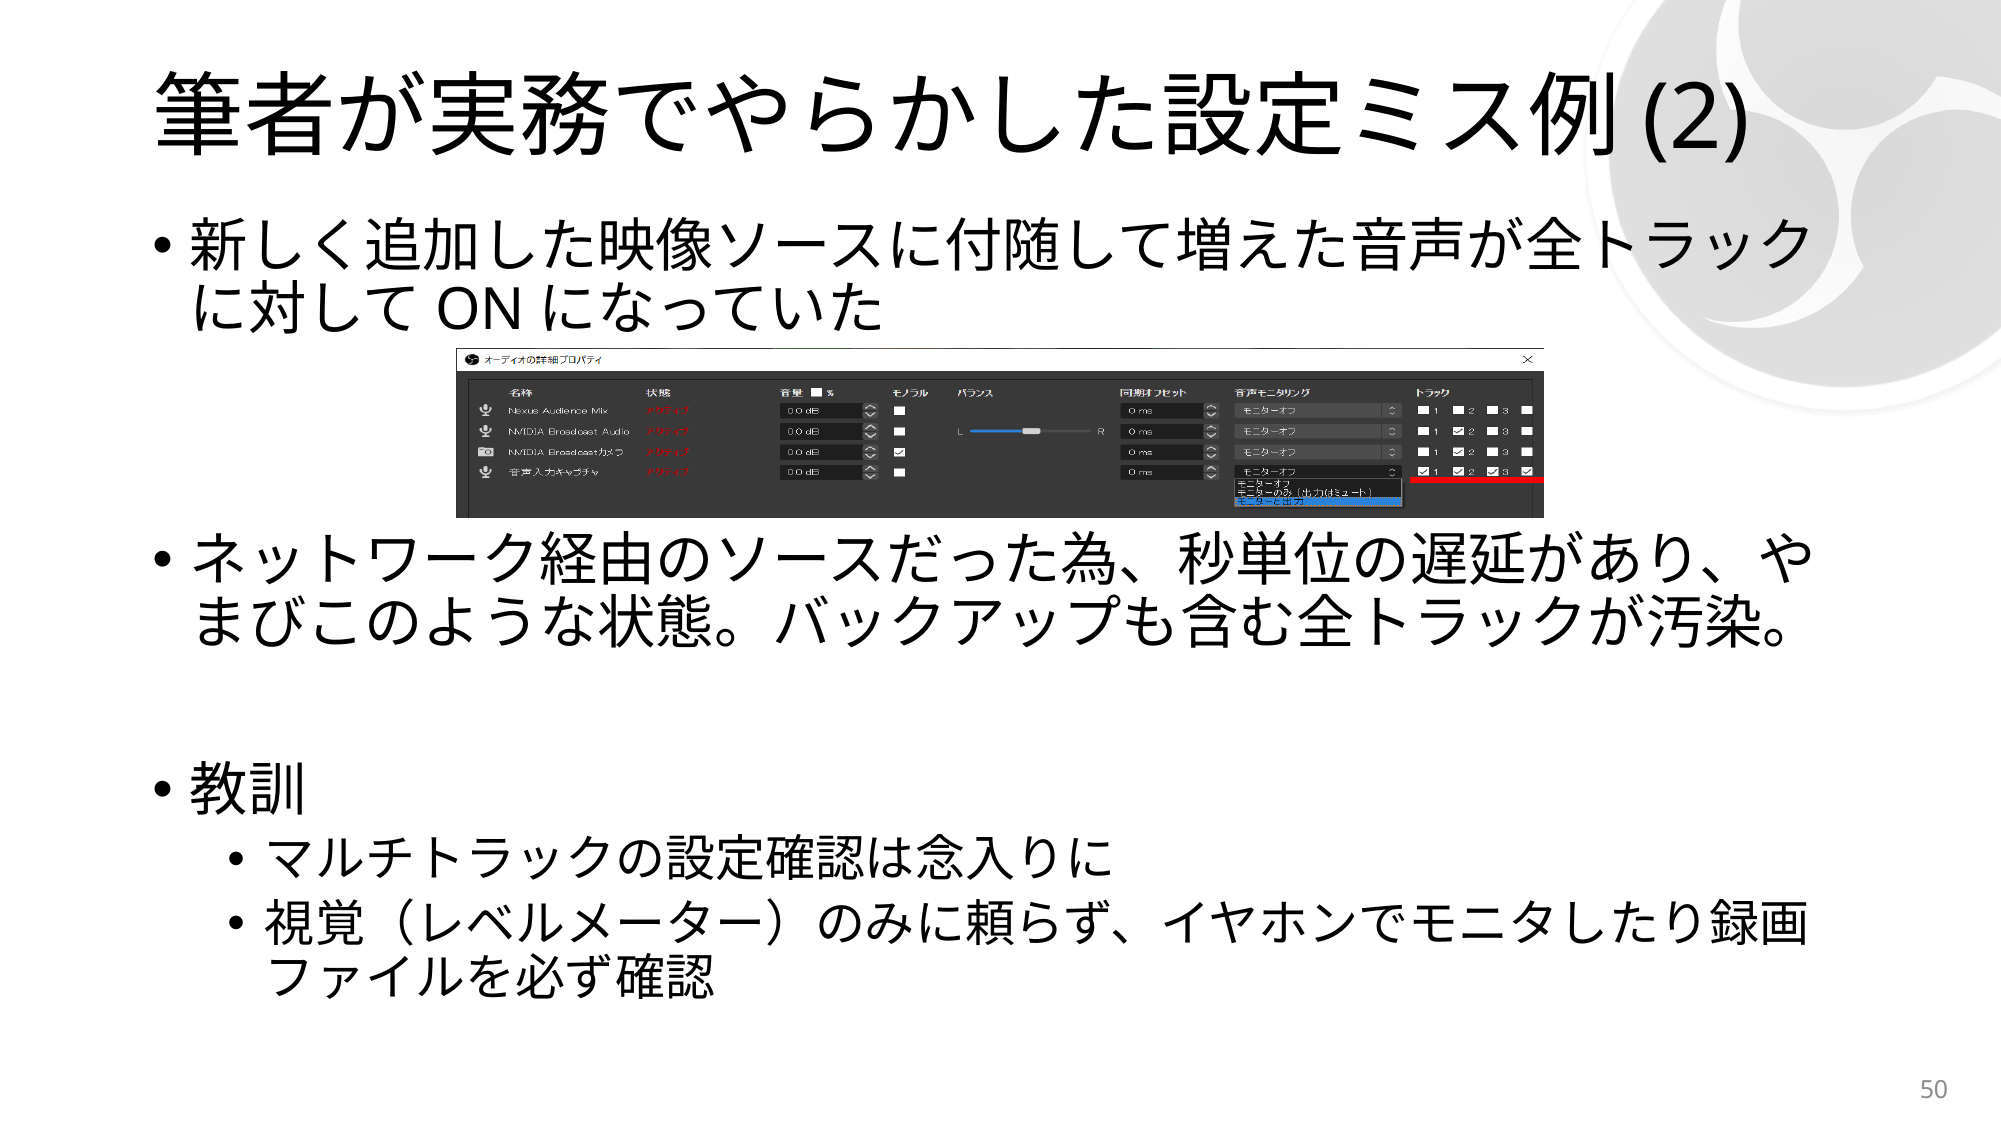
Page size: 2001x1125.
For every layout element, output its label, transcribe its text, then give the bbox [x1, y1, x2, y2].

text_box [456, 348, 1544, 518]
list 新しく追加した映像ソースに付随して増えた音声が全トラックに対してONになっていた ネットワーク経由のソースだった為、秒単位の遅延があり、やまびこのような状態。バックアップも含む全トラックが汚染。 教訓 マルチトラックの設定確認は念入りに 視覚（レベルメーター）のみに頼らず、イヤホンでモニタしたり録画ファイルを必ず確認 [137, 208, 1863, 1050]
slide_number 50 [1513, 1072, 1964, 1110]
title 筆者が実務でやらかした設定ミス例(2) [137, 59, 1863, 178]
